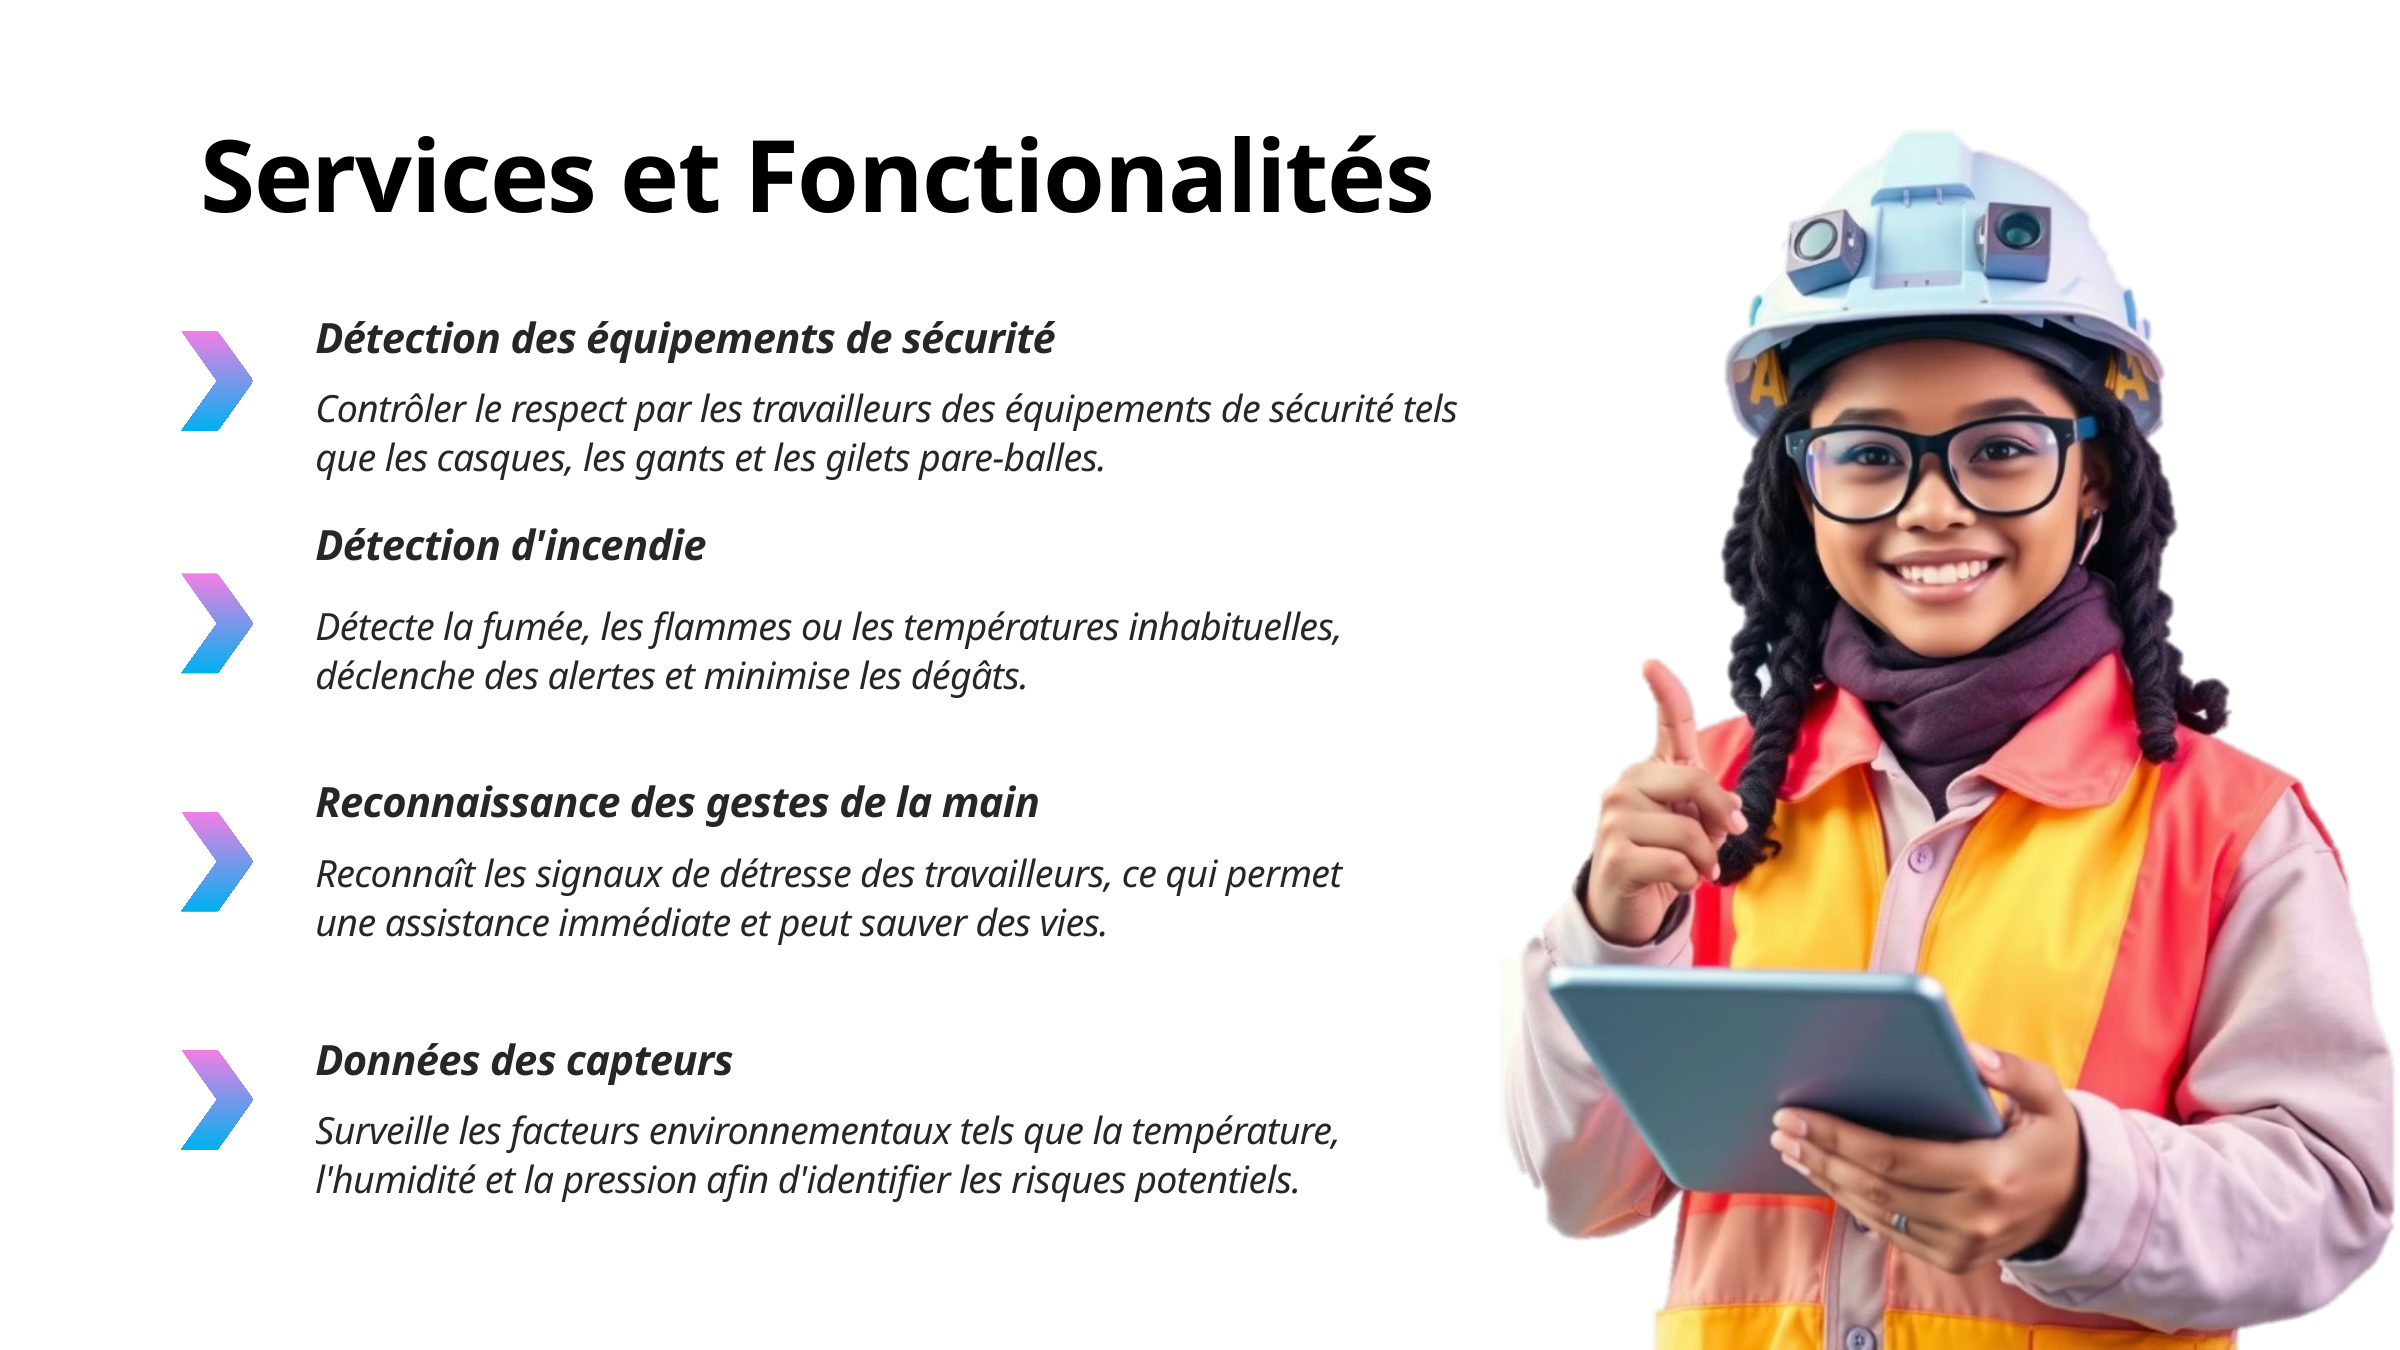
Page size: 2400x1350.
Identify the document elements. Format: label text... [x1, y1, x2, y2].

text_box Contrôler le respect par les travailleurs des équipements de sécurité tels que les casques, les gants et les gilets pare-balles. [315, 381, 1456, 521]
text_box Services et Fonctionalités [200, 142, 1440, 234]
text_box Détection des équipements de sécurité [315, 316, 682, 363]
text_box Détecte la fumée, les flammes ou les températures inhabituelles, déclenche des alertes et minimise les dégâts. [315, 598, 1380, 699]
text_box [179, 1048, 255, 1151]
text_box [179, 572, 255, 675]
text_box Données des capteurs [315, 1038, 682, 1085]
text_box [179, 810, 255, 913]
text_box Surveille les facteurs environnementaux tels que la température, l'humidité et la pression afin d'identifier les risques potentiels. [315, 1103, 1380, 1203]
text_box Détection d'incendie [315, 524, 682, 570]
text_box Reconnaît les signaux de détresse des travailleurs, ce qui permet une assistance immédiate et peut sauver des vies. [315, 845, 1380, 946]
picture [1499, 0, 2400, 1350]
text_box [179, 329, 255, 433]
text_box Reconnaissance des gestes de la main [315, 781, 734, 828]
